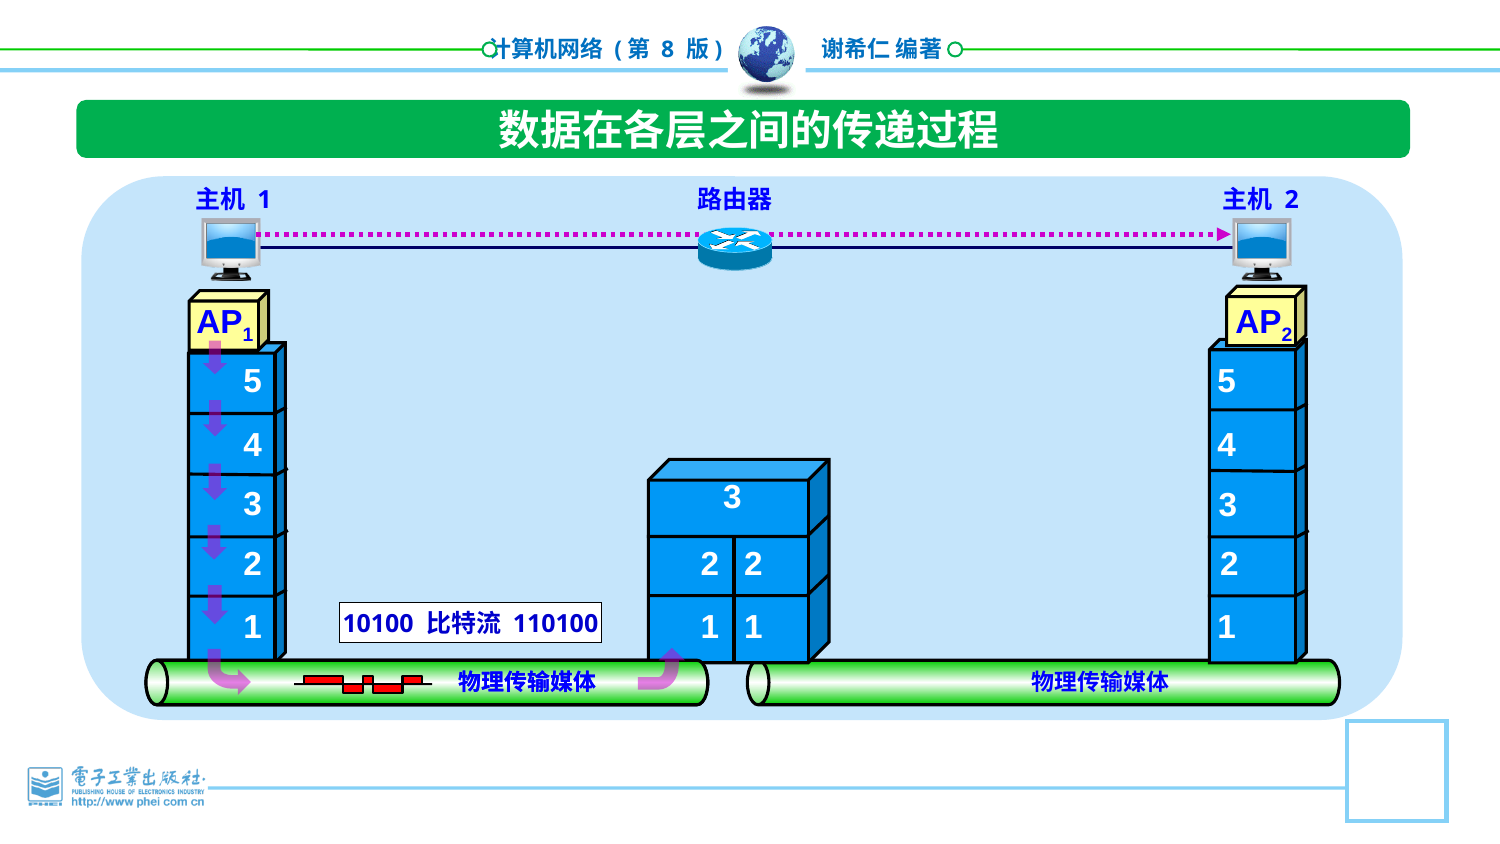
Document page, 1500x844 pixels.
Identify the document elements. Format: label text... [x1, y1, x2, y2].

text_box 主机 1 [180, 176, 287, 221]
text_box 主机 2 [1208, 176, 1314, 221]
picture [1227, 214, 1296, 283]
picture [737, 242, 759, 250]
text_box [145, 660, 708, 705]
text_box [79, 174, 1405, 723]
text_box HTTP [193, 221, 1226, 290]
picture [738, 232, 758, 239]
text_box [208, 672, 251, 695]
text_box 物理传输媒体 [1016, 660, 1185, 703]
picture [712, 241, 732, 251]
picture [713, 232, 734, 238]
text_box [1201, 285, 1309, 663]
text_box 物理传输媒体 [443, 660, 612, 703]
picture [196, 214, 265, 283]
text_box [747, 660, 1340, 705]
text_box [180, 290, 289, 663]
text_box [637, 672, 678, 690]
text_box 路由器 [682, 176, 788, 221]
text_box 10100 比特流 110100 [339, 602, 602, 643]
picture [697, 259, 773, 271]
picture [697, 226, 773, 242]
picture [23, 764, 208, 809]
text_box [646, 459, 830, 663]
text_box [293, 675, 433, 693]
list 数据在各层之间的传递过程 [204, 99, 1293, 158]
picture [736, 24, 796, 99]
